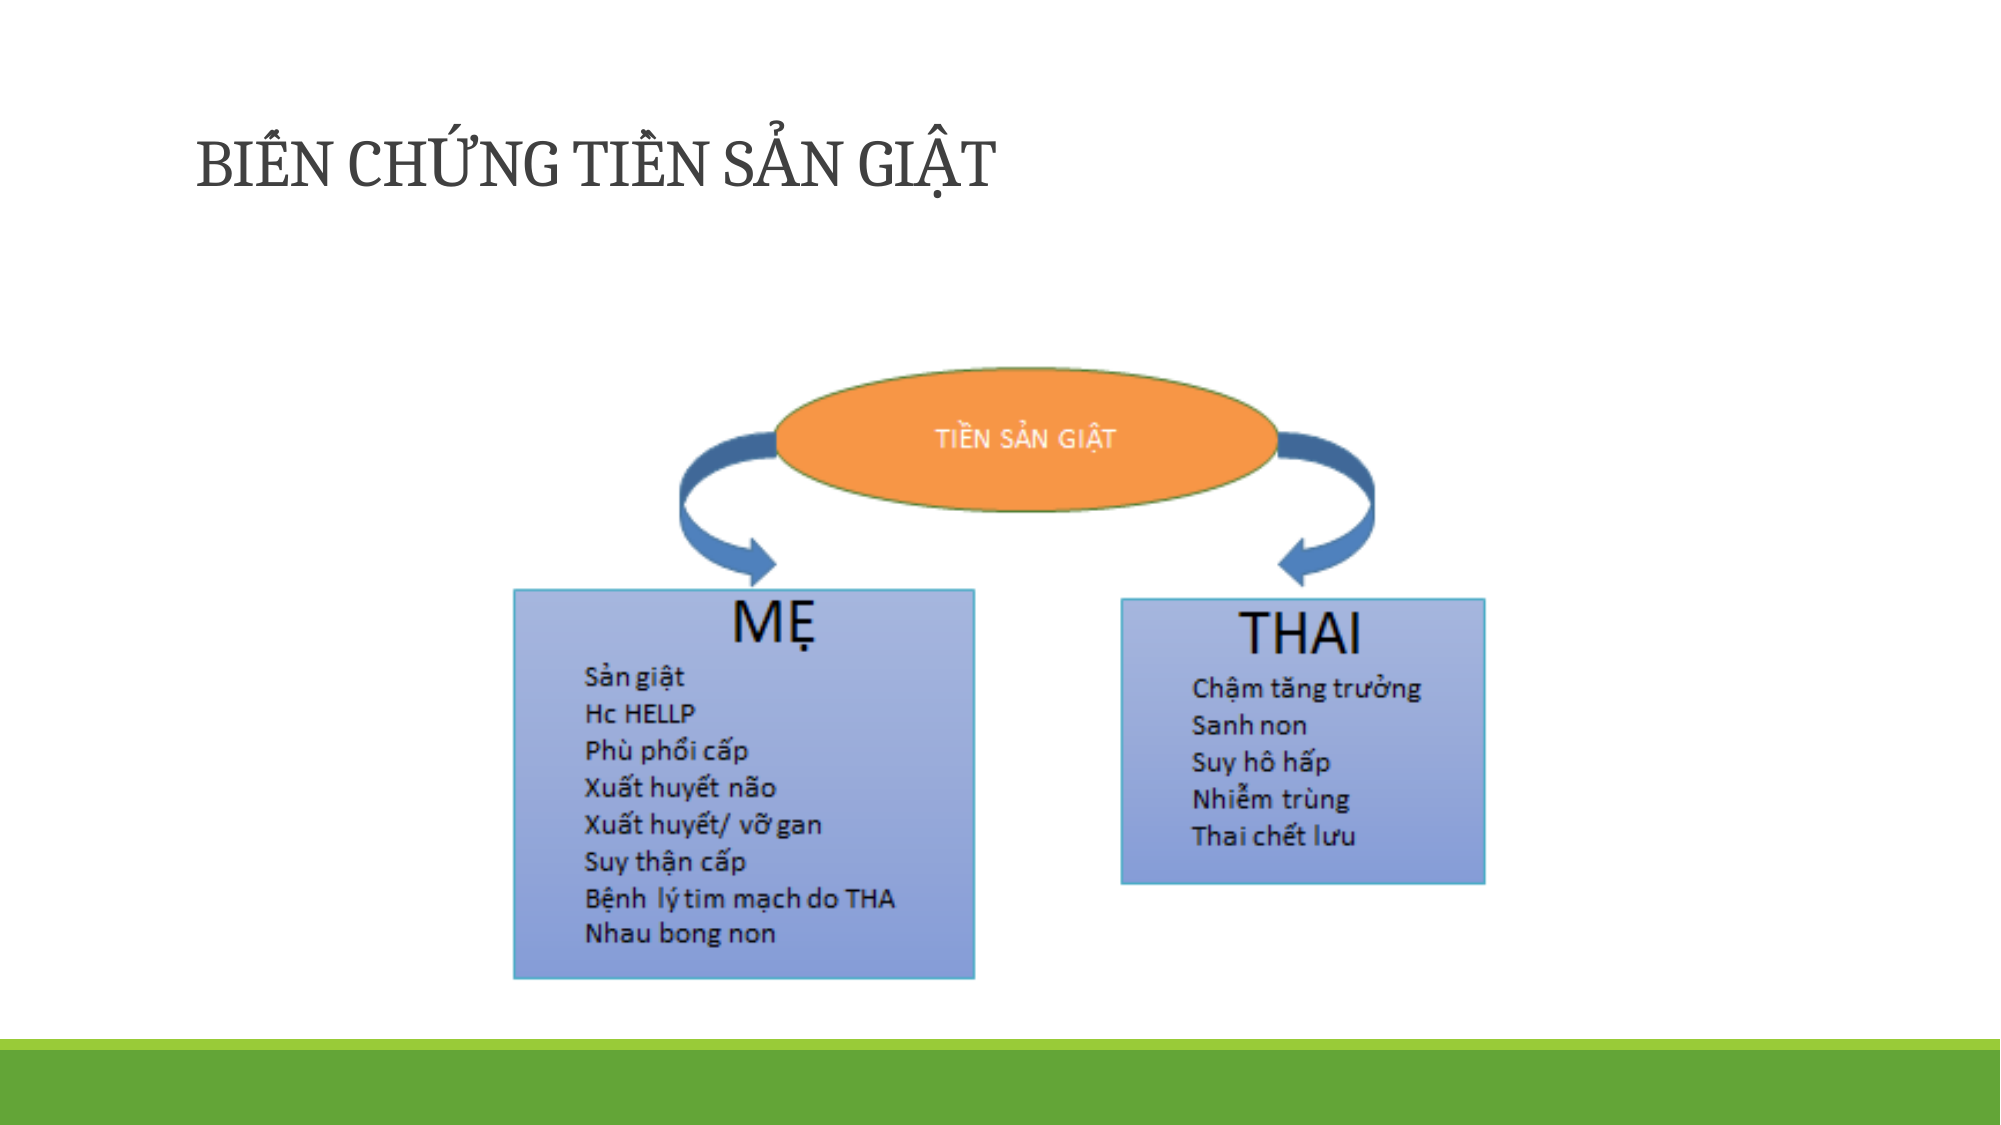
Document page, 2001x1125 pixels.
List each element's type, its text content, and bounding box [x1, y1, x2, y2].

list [433, 296, 1619, 995]
title BIẾN CHỨNG TIỀN SẢN GIẬT [180, 47, 1830, 285]
